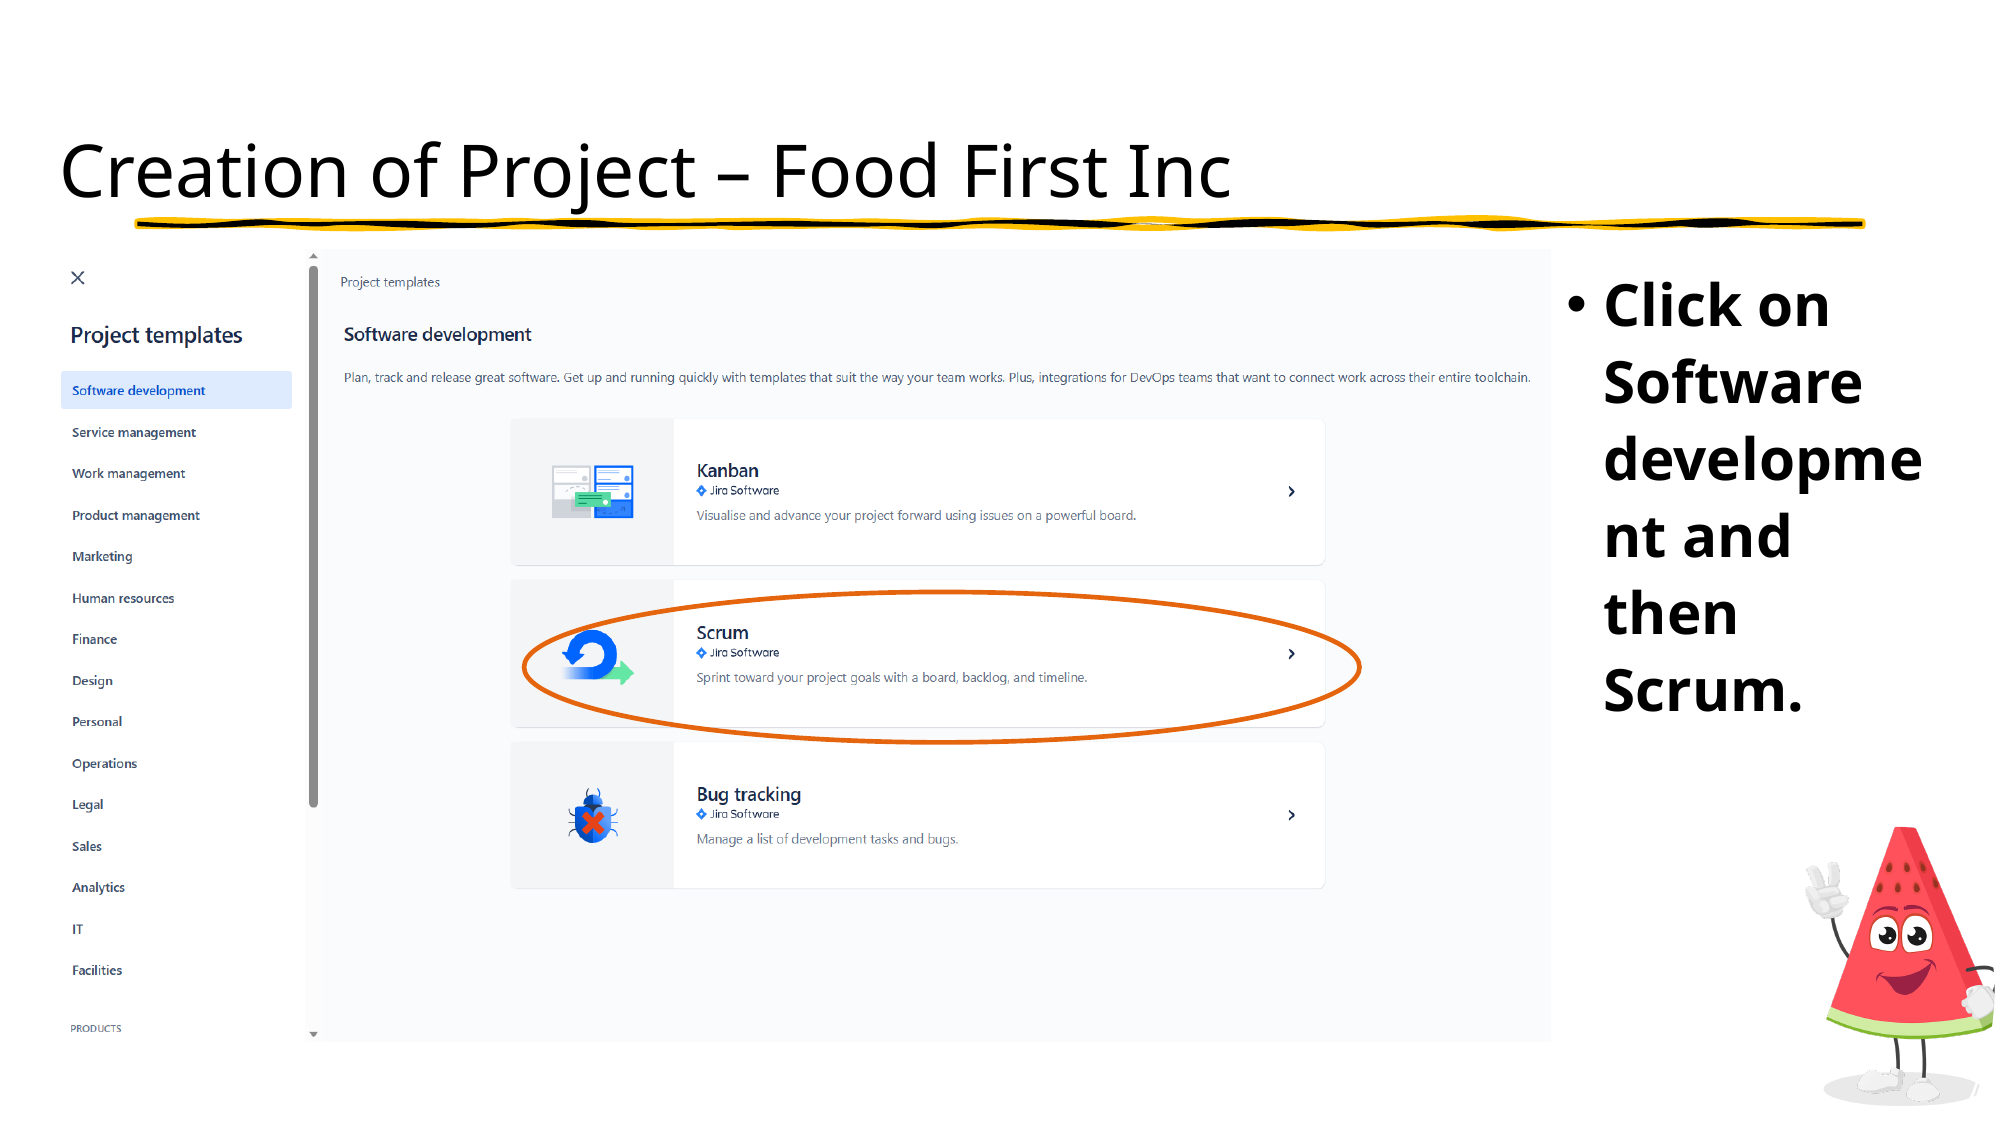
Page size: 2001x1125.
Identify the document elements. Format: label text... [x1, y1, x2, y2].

title Creation of Project – Food First Inc [44, 59, 1956, 253]
list Click on Software development and then Scrum. [1552, 253, 1956, 1042]
picture [1805, 838, 1995, 1106]
picture [44, 249, 1552, 1042]
